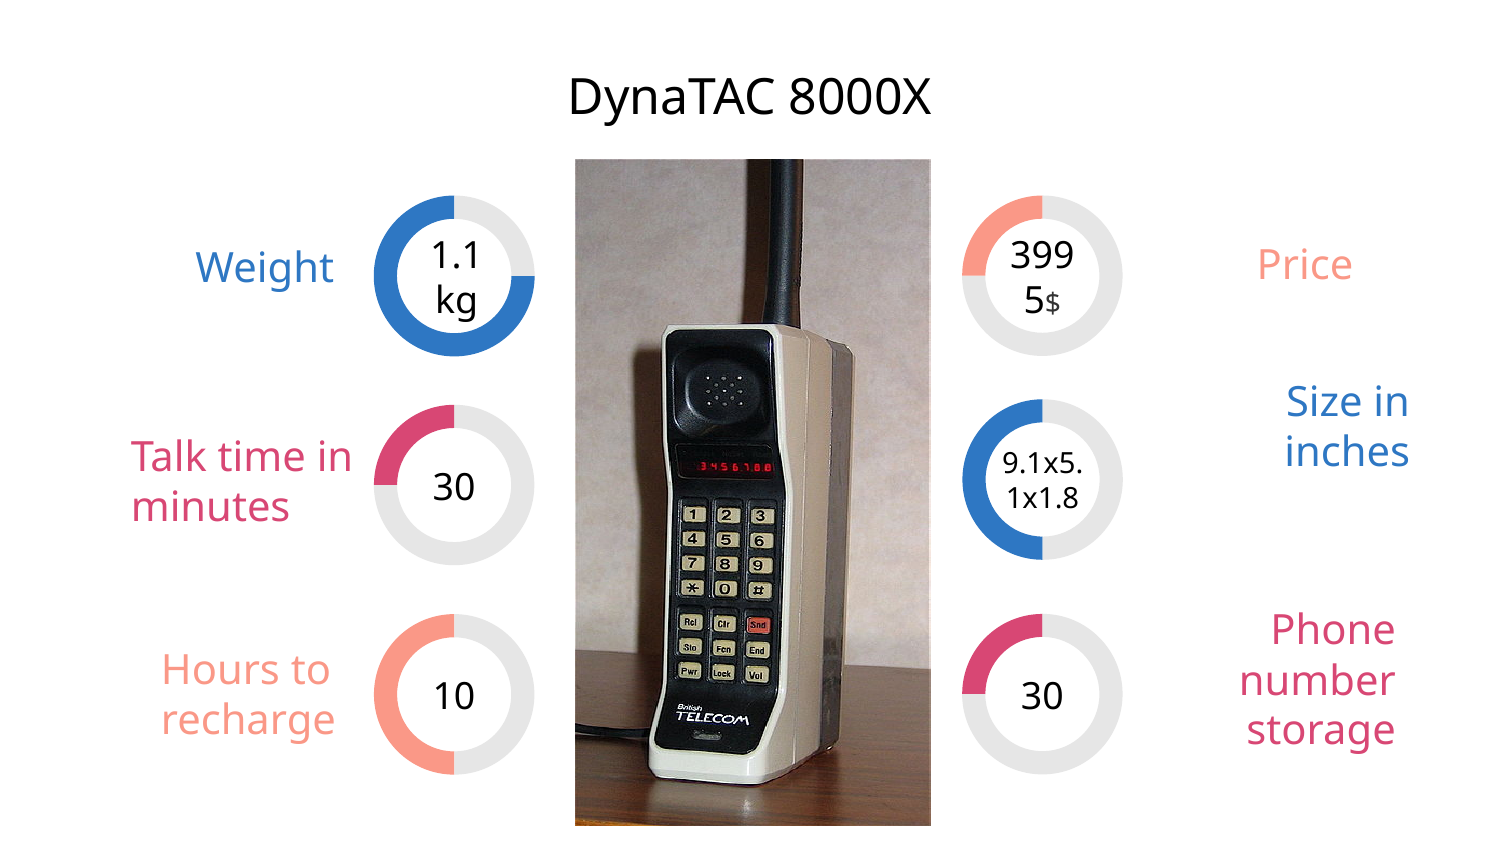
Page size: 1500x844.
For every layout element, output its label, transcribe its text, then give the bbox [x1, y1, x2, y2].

picture [574, 159, 931, 827]
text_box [115, 195, 569, 775]
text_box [936, 195, 1426, 775]
title DynaTAC 8000X [348, 63, 1152, 127]
